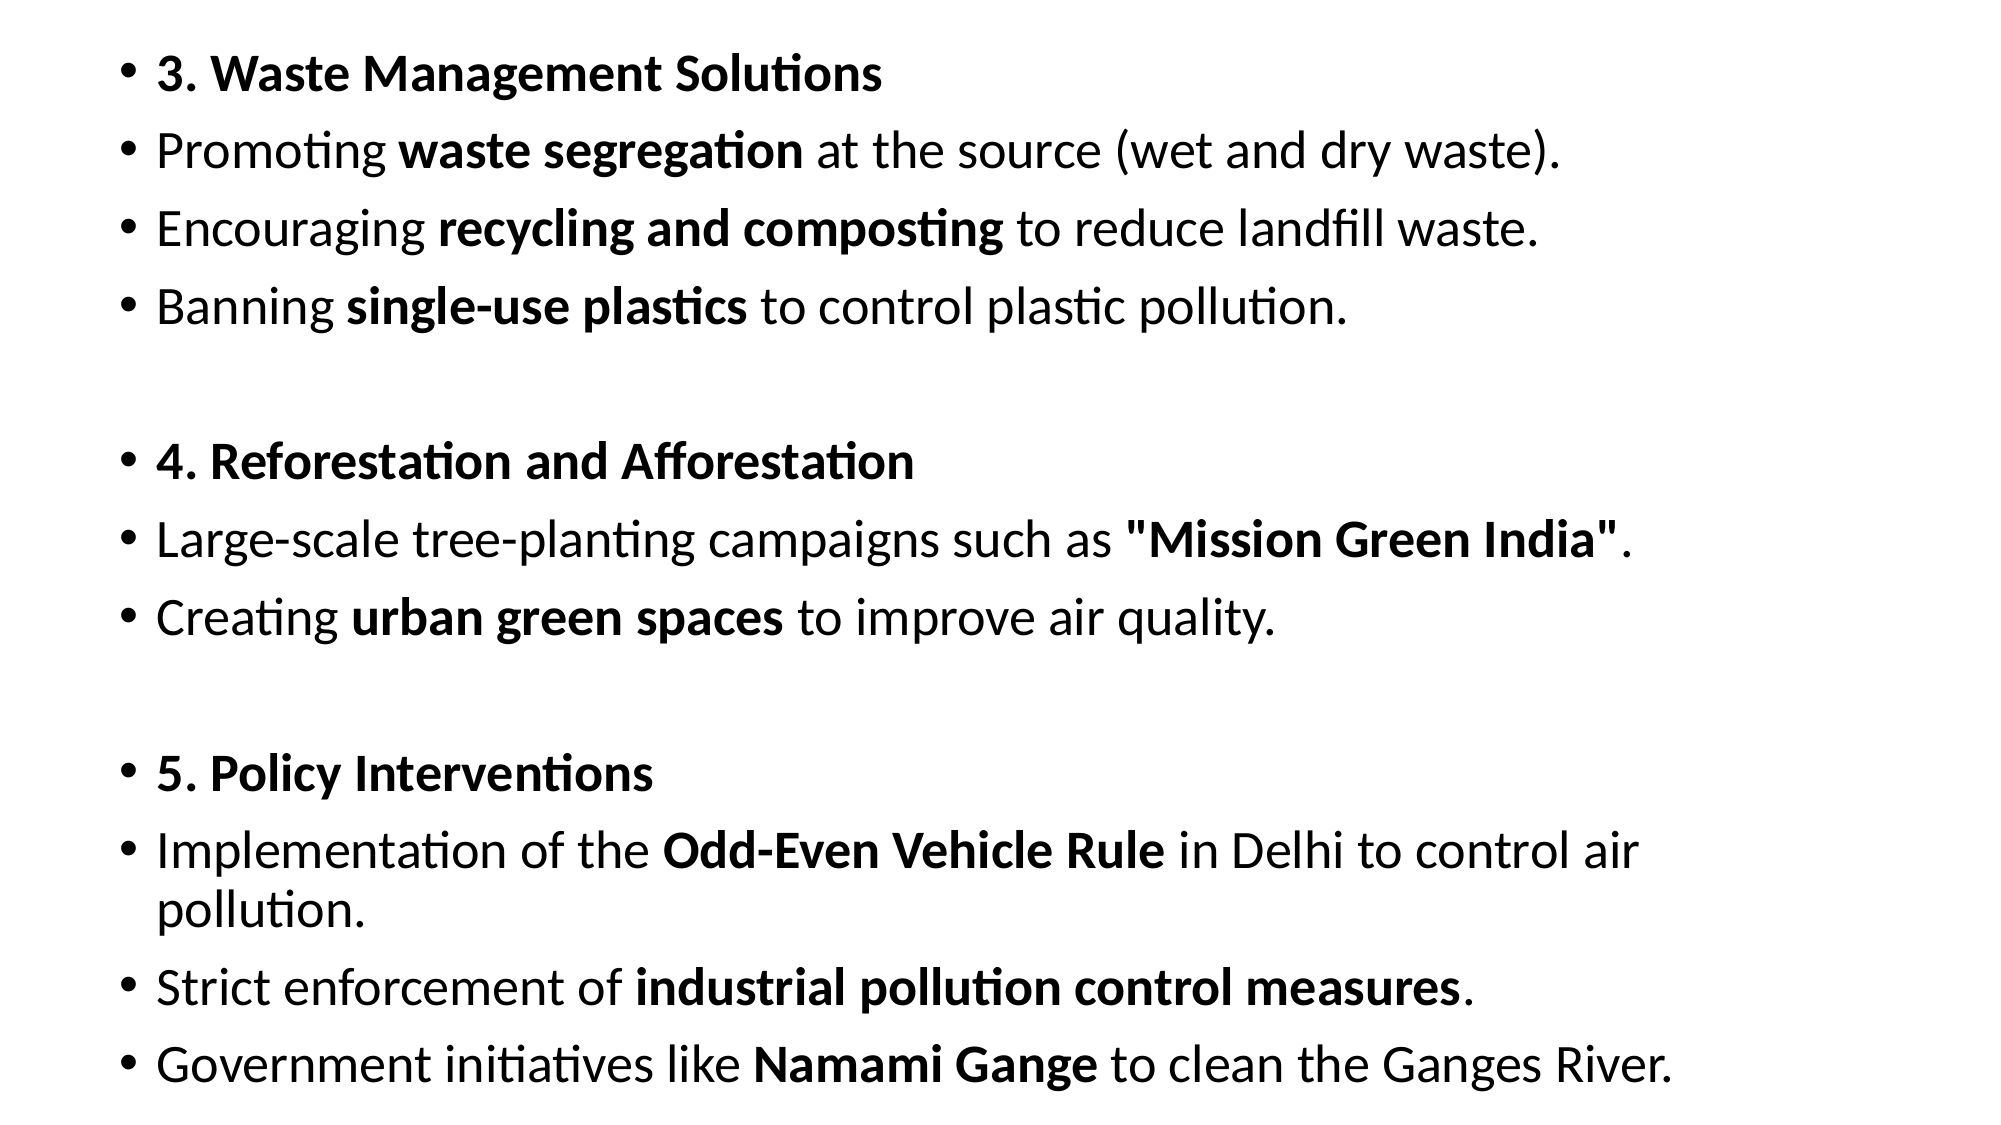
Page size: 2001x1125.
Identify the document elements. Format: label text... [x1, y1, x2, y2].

list 3. Waste Management Solutions Promoting waste segregation at the source (wet and dry waste). Encouraging recycling and composting to reduce landfill waste. Banning single-use plastics to control plastic pollution. 4. Reforestation and Afforestation Large-scale tree-planting campaigns such as "Mission Green India". Creating urban green spaces to improve air quality. 5. Policy Interventions Implementation of the Odd-Even Vehicle Rule in Delhi to control air pollution. Strict enforcement of industrial pollution control measures. Government initiatives like Namami Gange to clean the Ganges River. [104, 36, 1830, 1106]
